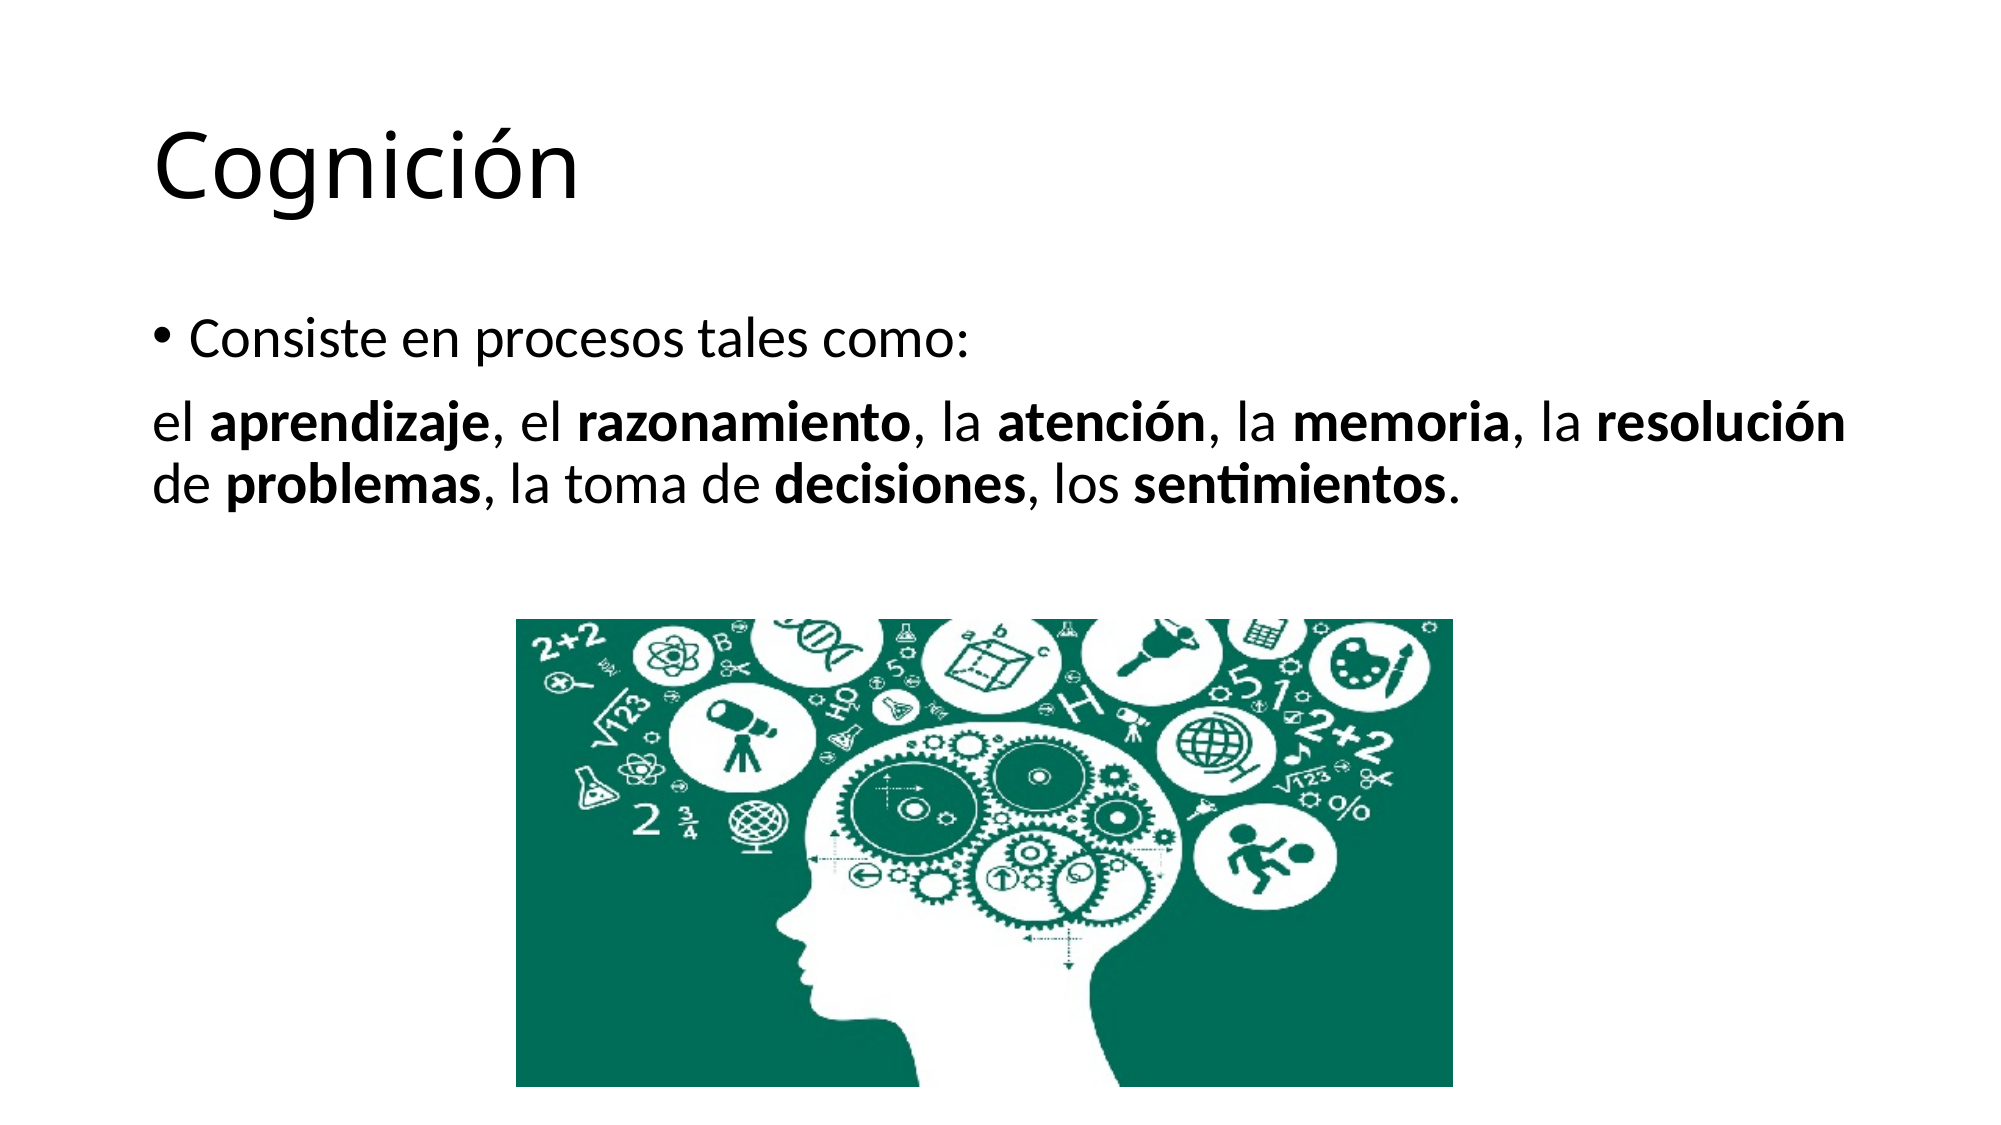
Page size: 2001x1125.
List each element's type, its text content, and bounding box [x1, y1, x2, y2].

title Cognición [137, 59, 1863, 278]
picture [516, 619, 1453, 1087]
list Consiste en procesos tales como: el aprendizaje, el razonamiento, la atención, la memoria, la resolución de problemas, la toma de decisiones, los sentimientos. [137, 299, 1863, 1014]
